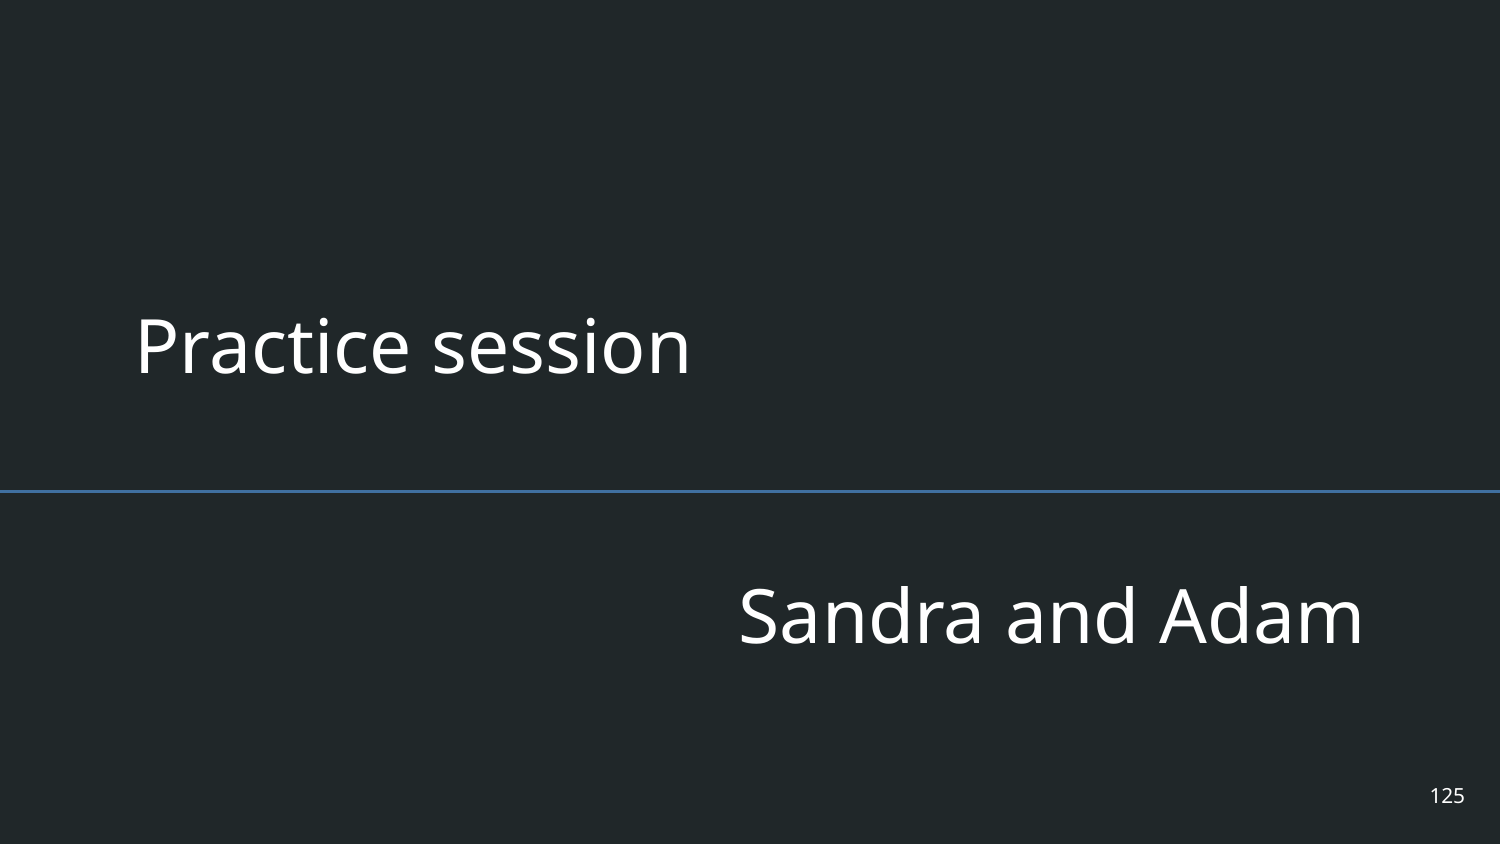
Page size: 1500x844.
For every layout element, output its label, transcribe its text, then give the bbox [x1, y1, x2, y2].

slide_number 125 [1389, 764, 1480, 830]
title Practice session Sandra and Adam [119, 216, 1381, 674]
